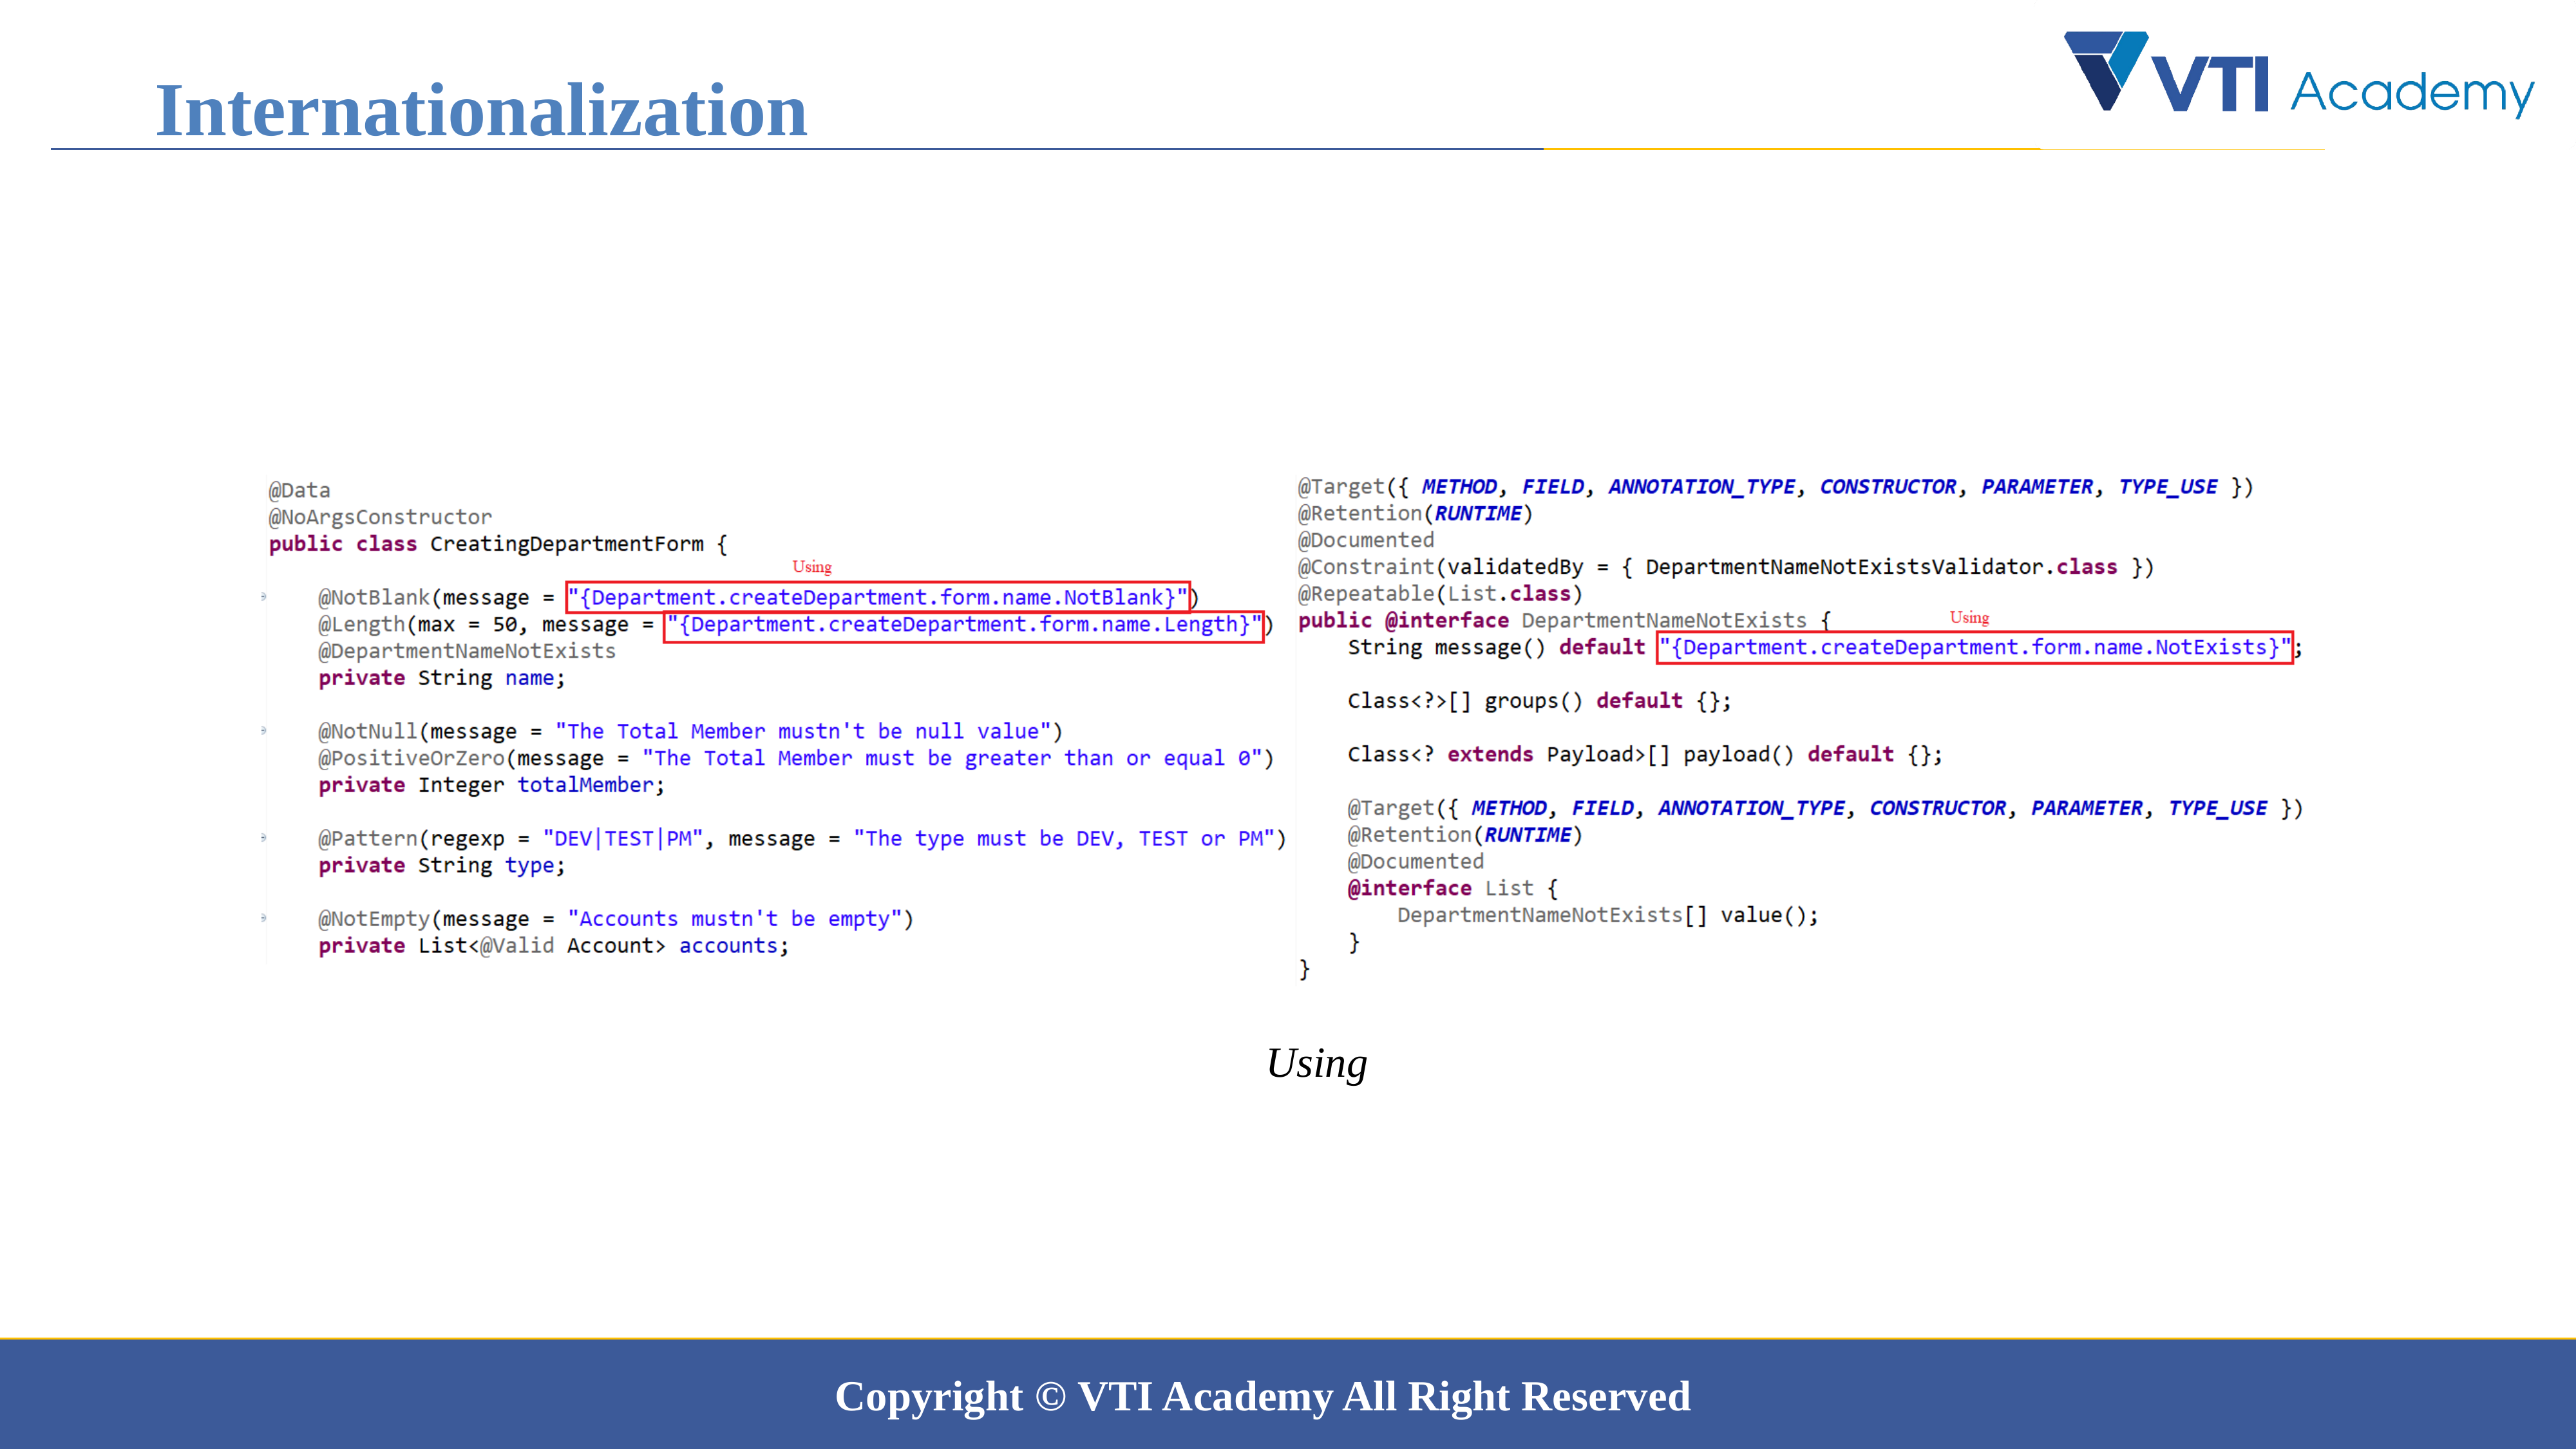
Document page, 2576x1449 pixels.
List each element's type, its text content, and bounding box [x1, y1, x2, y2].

picture [2034, 0, 2576, 149]
text_box Internationalization [145, 54, 1510, 156]
picture [261, 475, 2313, 993]
text_box Using [1256, 1029, 1378, 1090]
